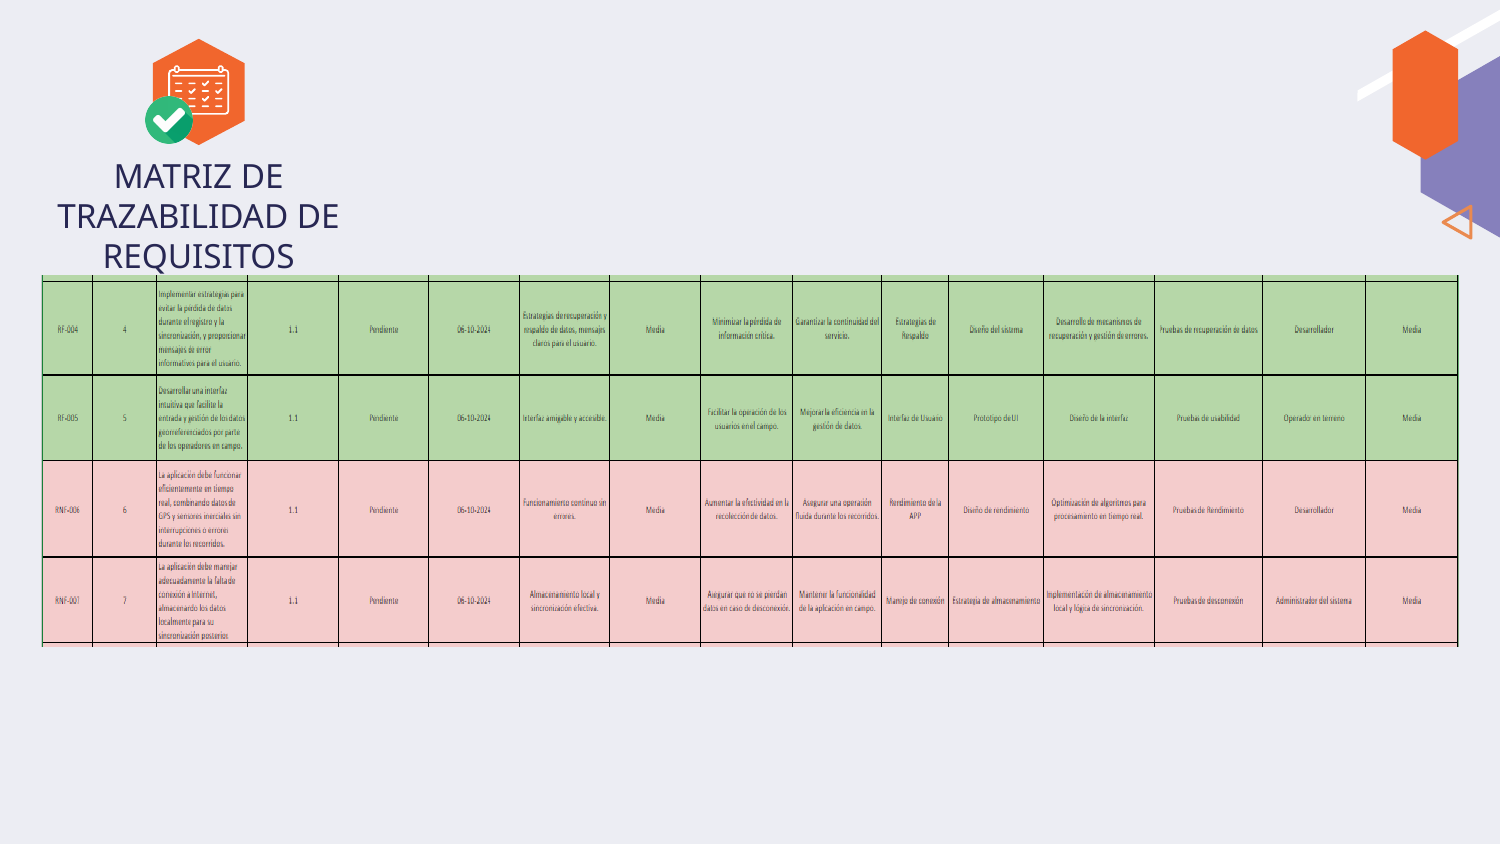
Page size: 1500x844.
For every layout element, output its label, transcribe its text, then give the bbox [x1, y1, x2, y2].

text_box [152, 38, 245, 146]
picture [41, 275, 1459, 647]
picture [144, 95, 193, 144]
subtitle MATRIZ DE TRAZABILIDAD DE REQUISITOS [0, 155, 398, 247]
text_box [167, 65, 230, 115]
